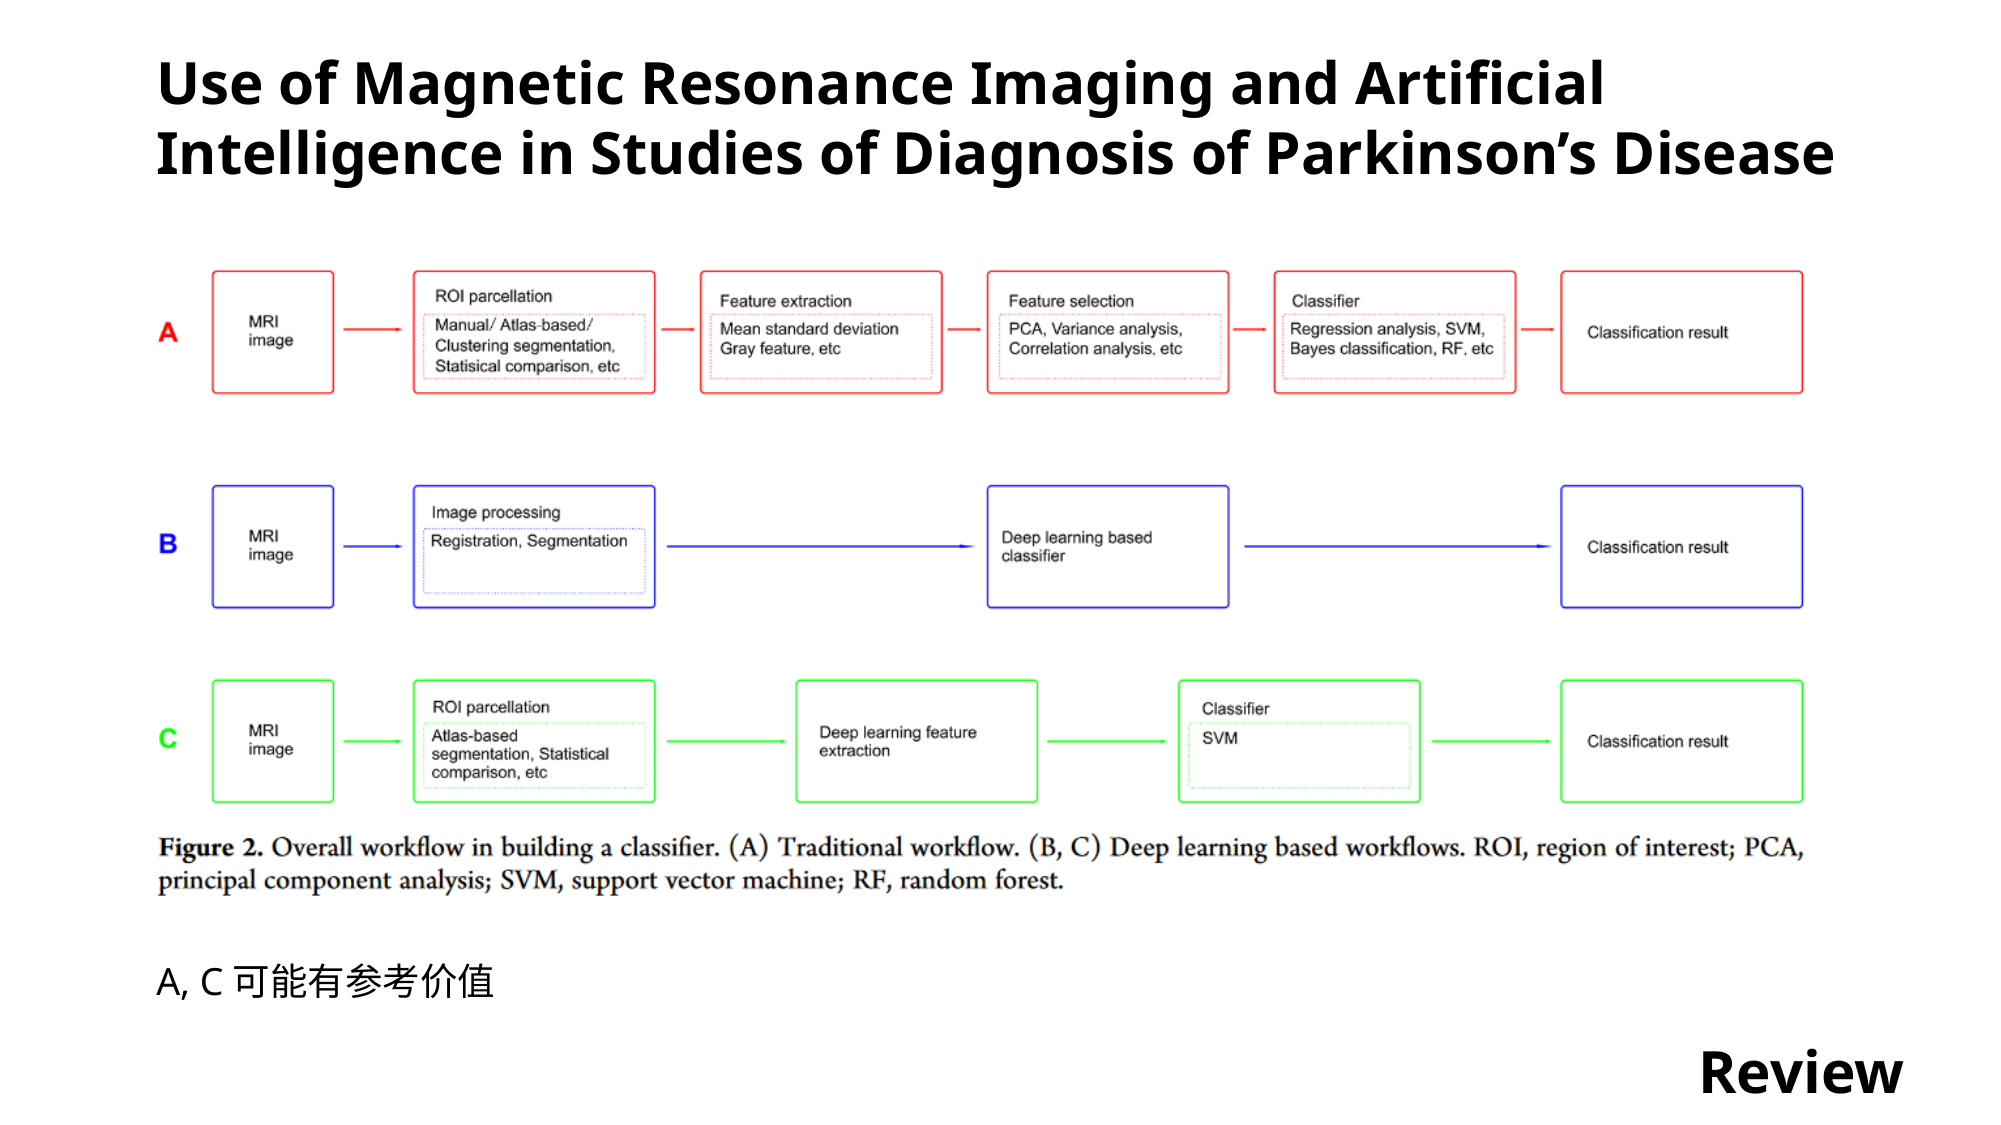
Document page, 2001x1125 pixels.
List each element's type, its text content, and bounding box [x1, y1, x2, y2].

text_box Use of Magnetic Resonance Imaging and Artificial Intelligence in Studies of Diagnosis of Parkinson’s Disease [141, 38, 1859, 194]
text_box Review [1683, 1028, 2000, 1113]
picture [145, 255, 1815, 905]
text_box A, C可能有参考价值 [141, 927, 1149, 1011]
